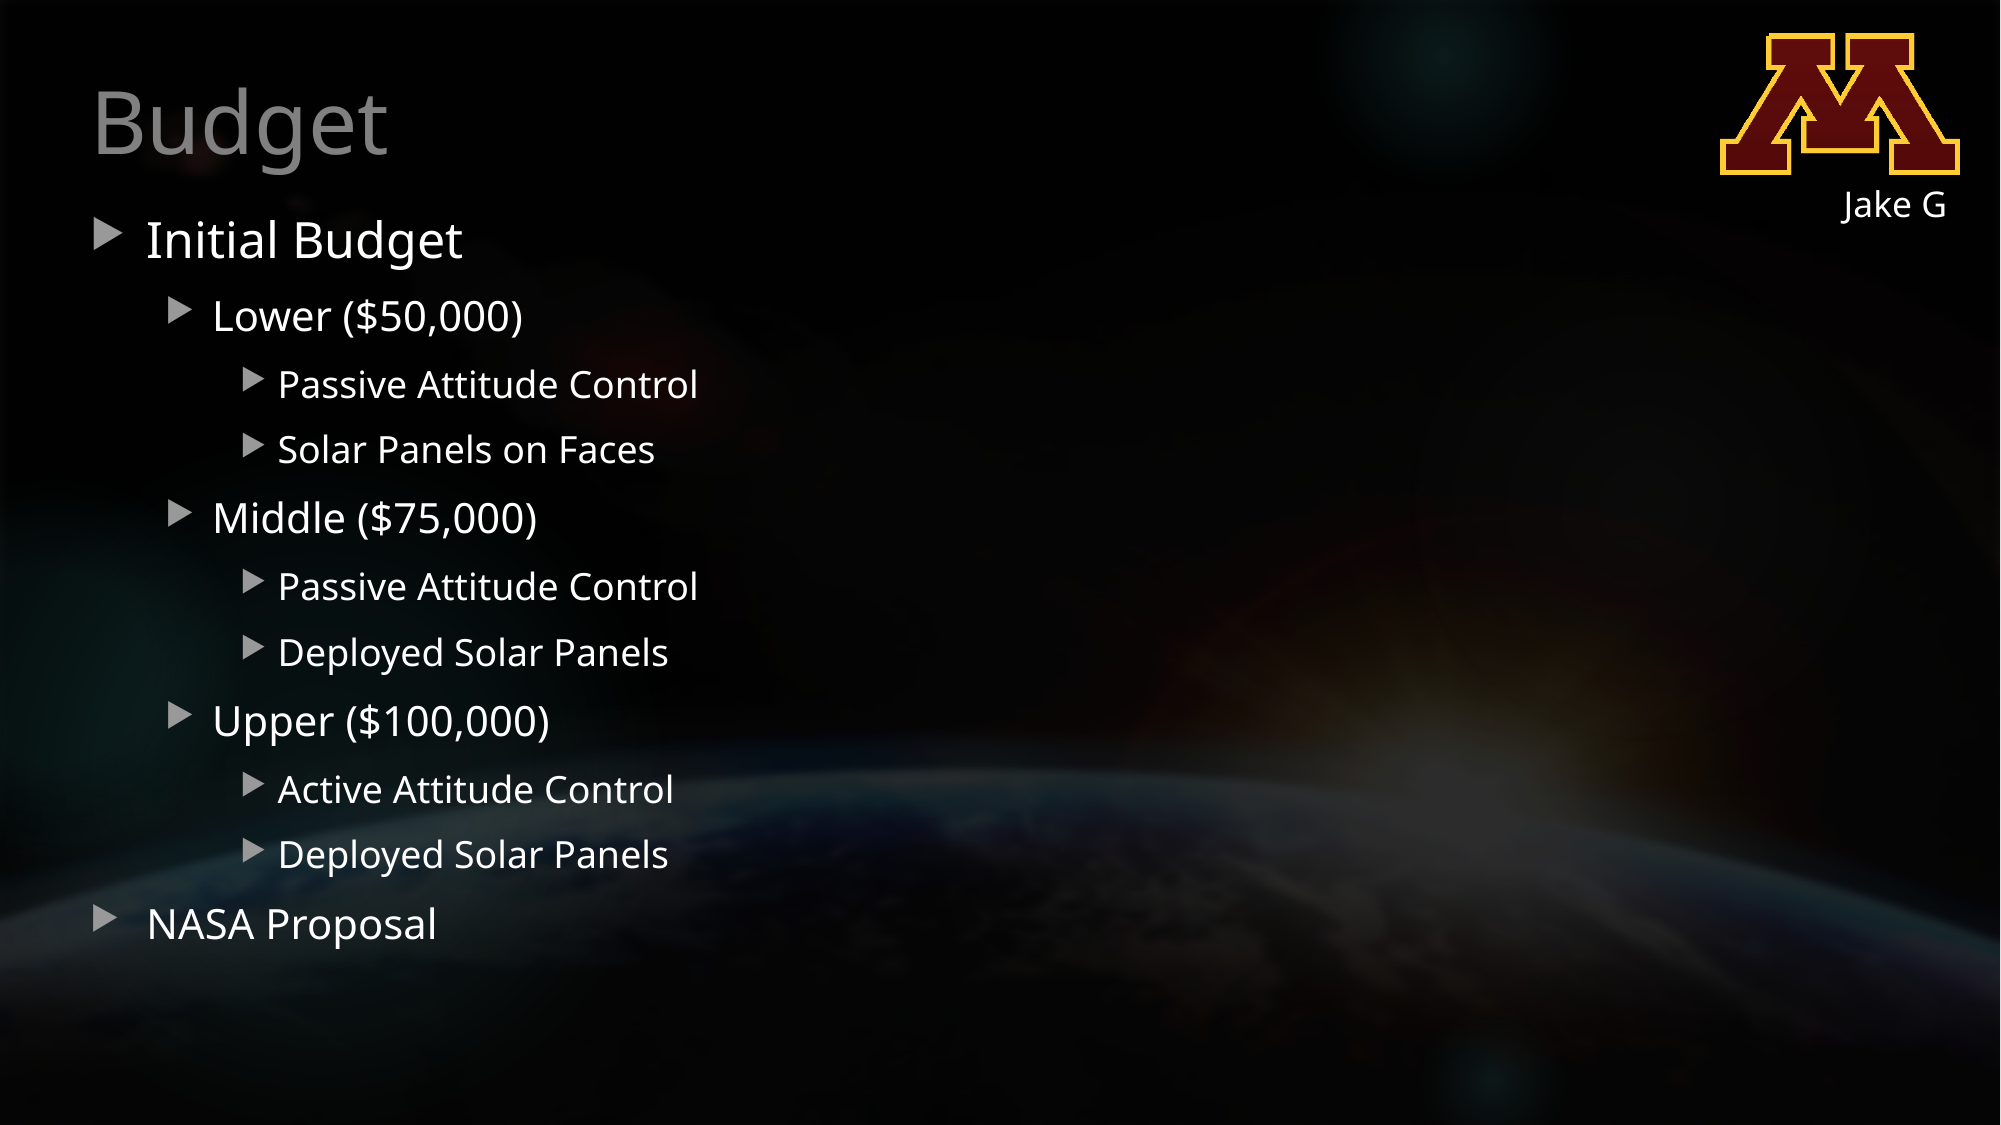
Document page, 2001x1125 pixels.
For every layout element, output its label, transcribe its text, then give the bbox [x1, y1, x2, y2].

list Jake G [1713, 174, 1963, 233]
list Initial Budget Lower ($50,000) Passive Attitude Control Solar Panels on Faces Middle ($75,000) Passive Attitude Control Deployed Solar Panels Upper ($100,000) Active Attitude Control Deployed Solar Panels NASA Proposal [75, 201, 1833, 1048]
title Budget [75, 59, 1618, 175]
picture [0, 0, 2001, 1125]
